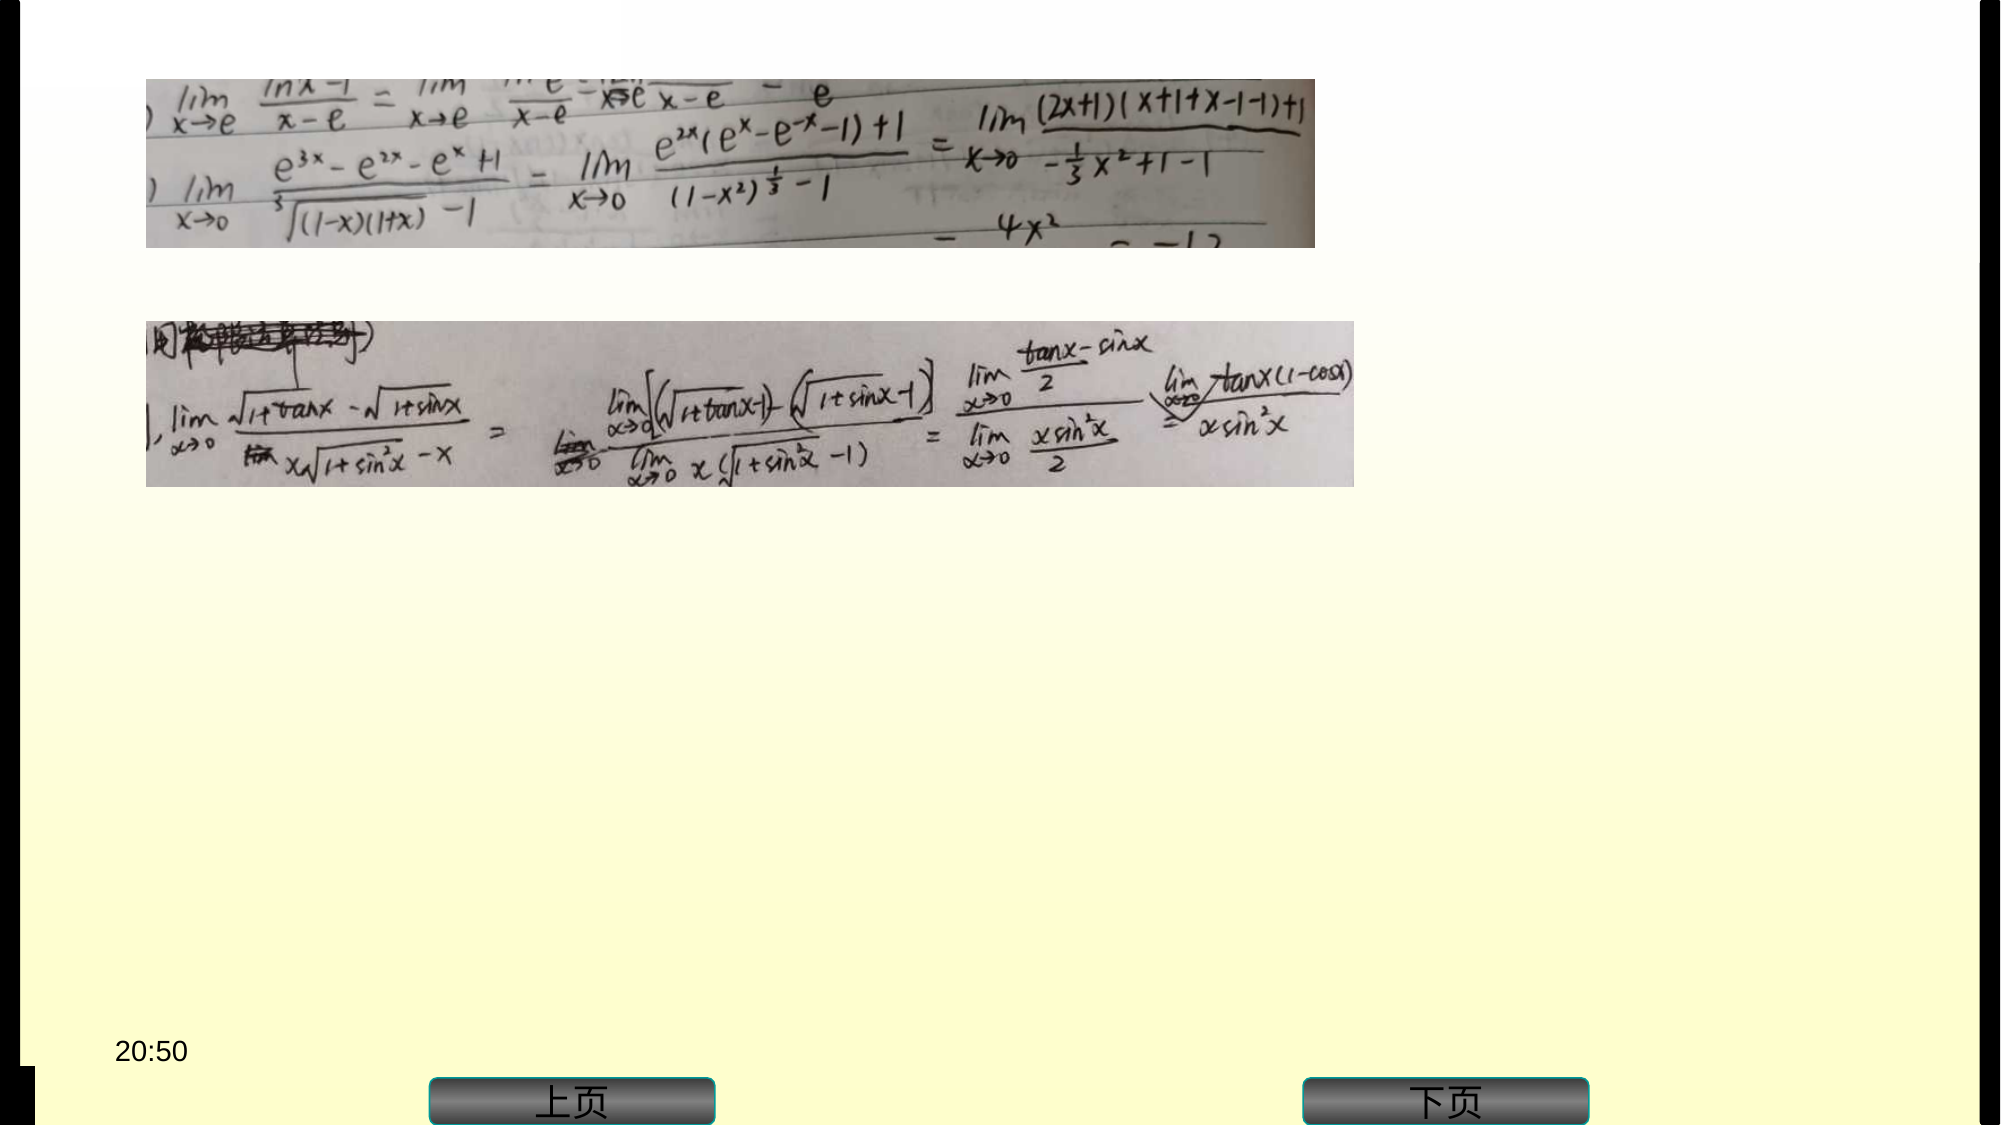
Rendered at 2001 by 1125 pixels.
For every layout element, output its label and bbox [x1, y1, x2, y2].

picture [20, 0, 1980, 1125]
slide_number [99, 1024, 567, 1103]
